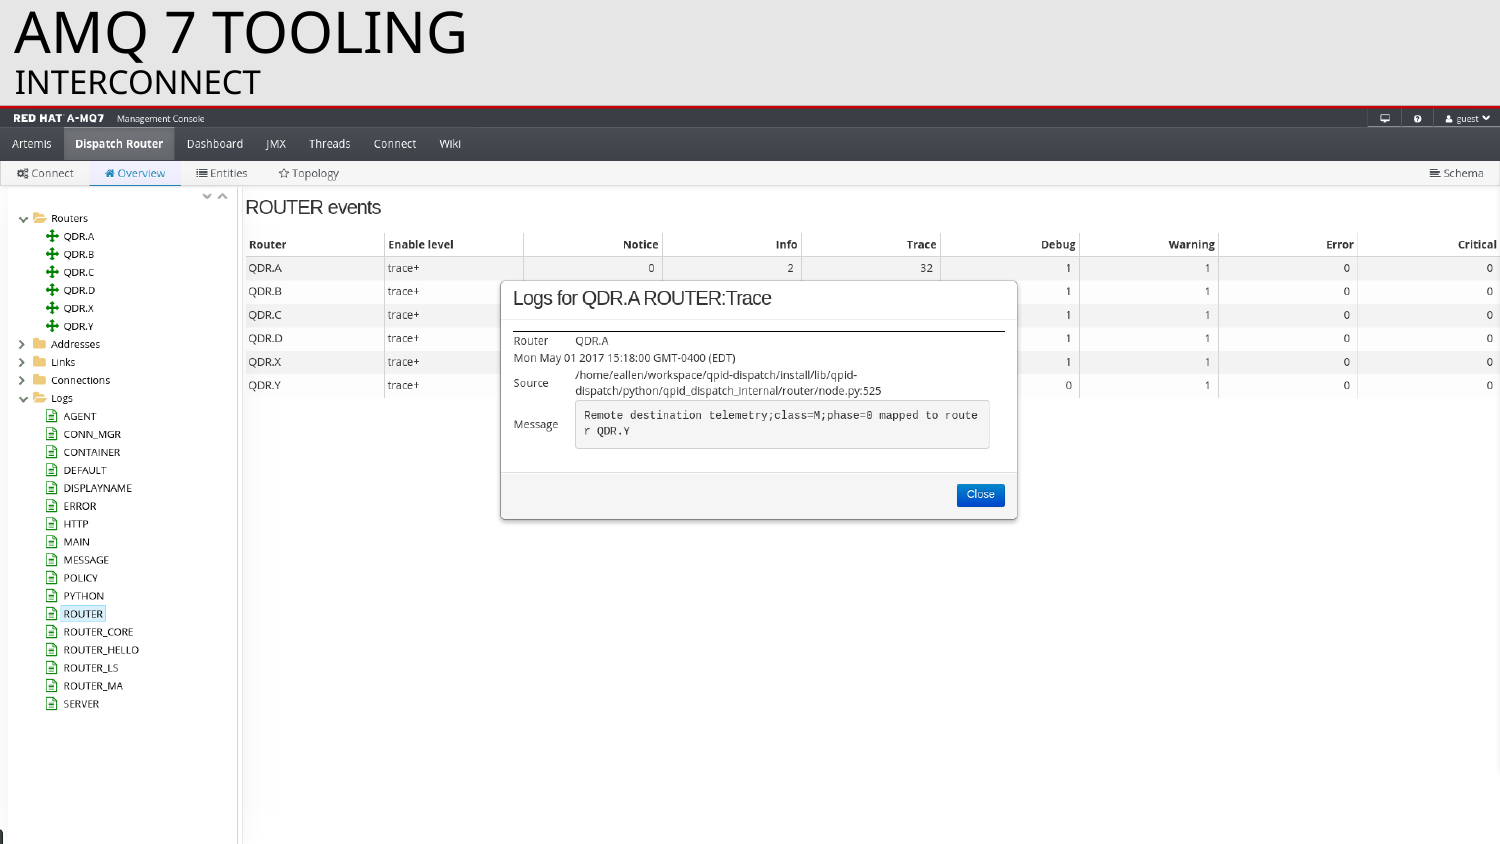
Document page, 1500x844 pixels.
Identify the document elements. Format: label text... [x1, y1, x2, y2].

text_box Amq 7 TOOLING interconnect [0, 0, 1294, 105]
picture [0, 105, 1500, 844]
